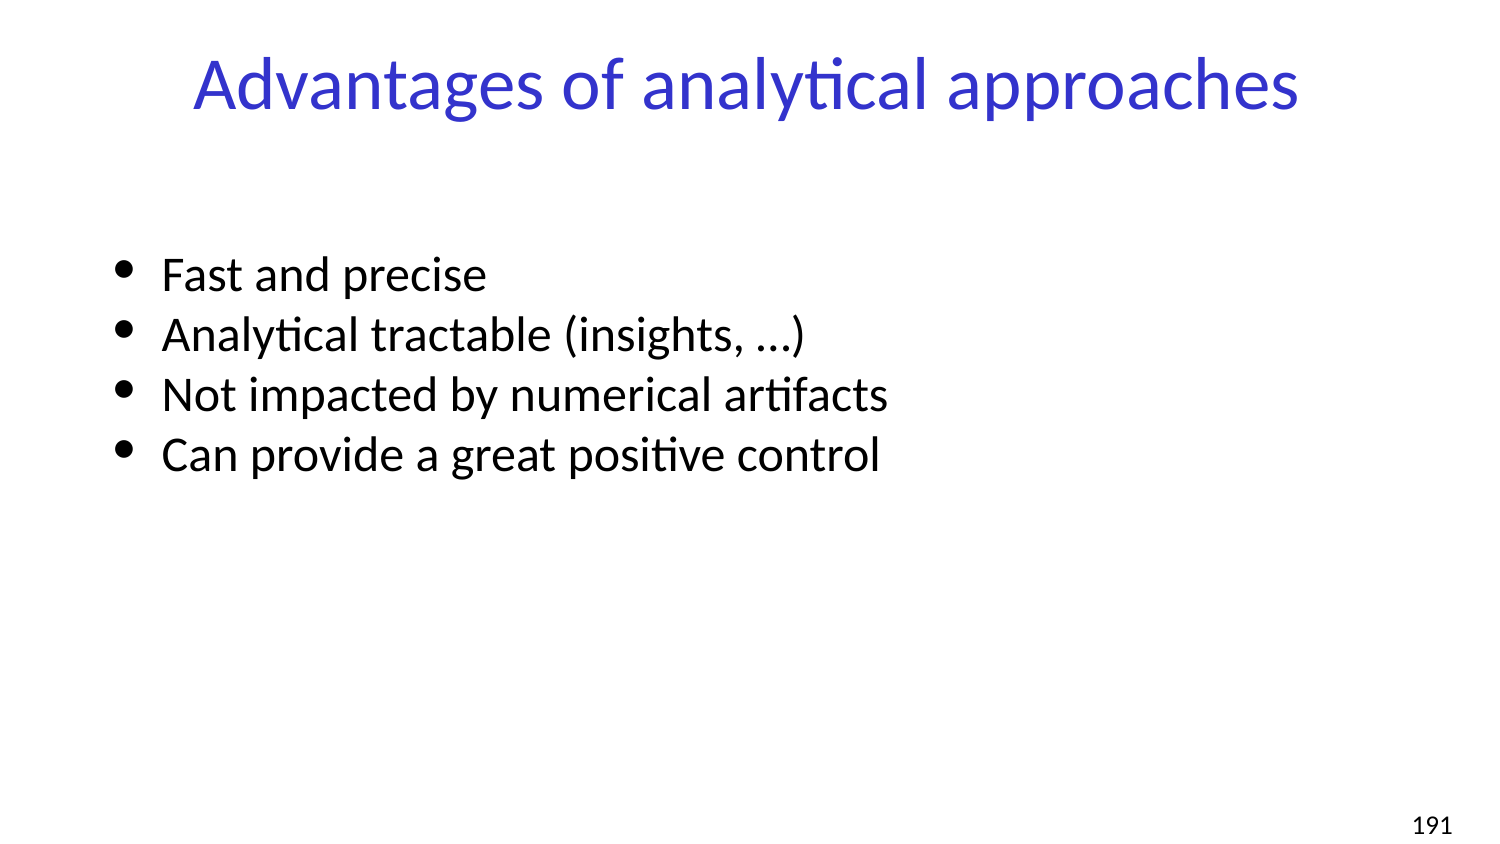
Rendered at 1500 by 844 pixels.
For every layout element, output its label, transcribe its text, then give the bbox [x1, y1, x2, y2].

list Fast and precise Analytical tractable (insights, …) Not impacted by numerical artifacts Can provide a great positive control [81, 236, 1419, 726]
title Advantages of analytical approaches [112, 0, 1388, 160]
slide_number ‹#› [1372, 802, 1492, 827]
